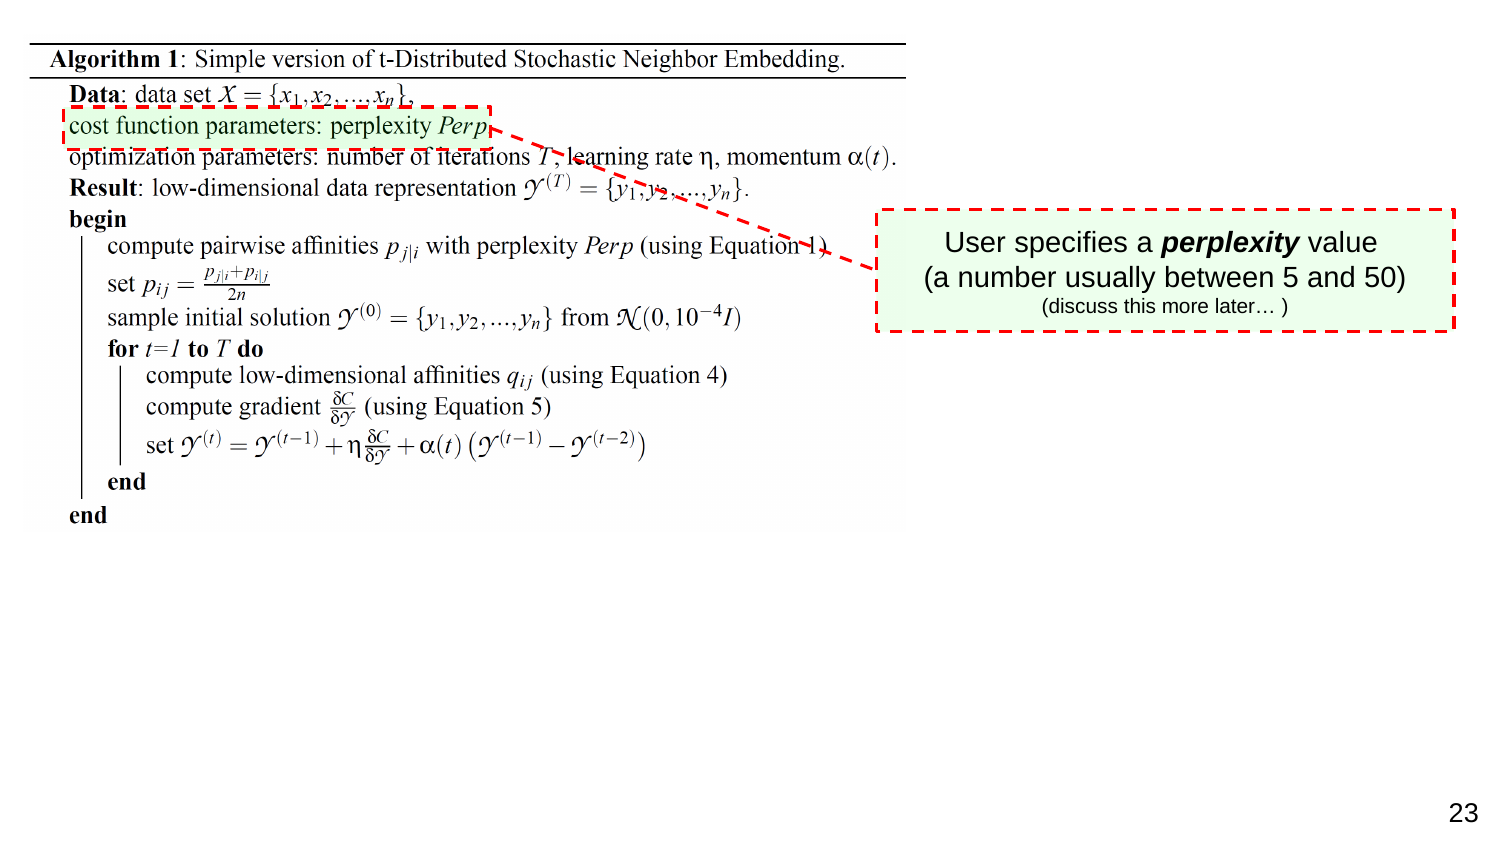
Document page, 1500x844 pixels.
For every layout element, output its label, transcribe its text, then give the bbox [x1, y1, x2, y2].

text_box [490, 127, 877, 271]
picture [23, 34, 906, 533]
slide_number 23 [1403, 779, 1494, 844]
text_box User specifies a perplexity value (a number usually between 5 and 50) (discuss this more later… ) [911, 209, 1454, 332]
